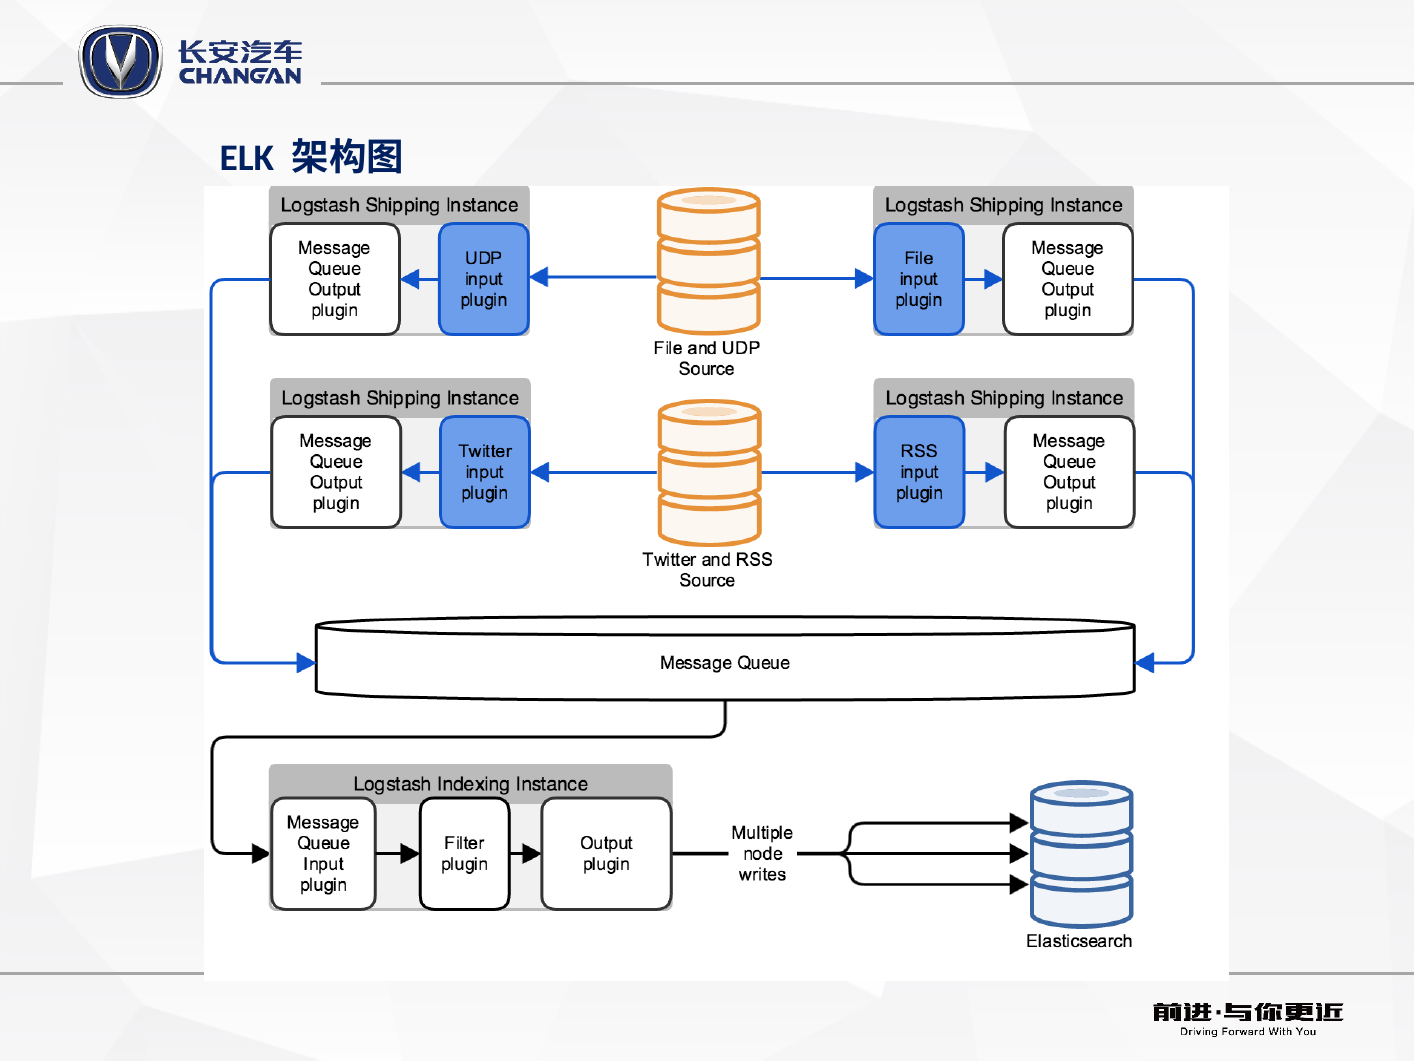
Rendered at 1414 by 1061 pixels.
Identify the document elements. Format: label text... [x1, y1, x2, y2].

picture [0, 0, 1414, 1061]
text_box ELK 架构图 [204, 125, 822, 186]
